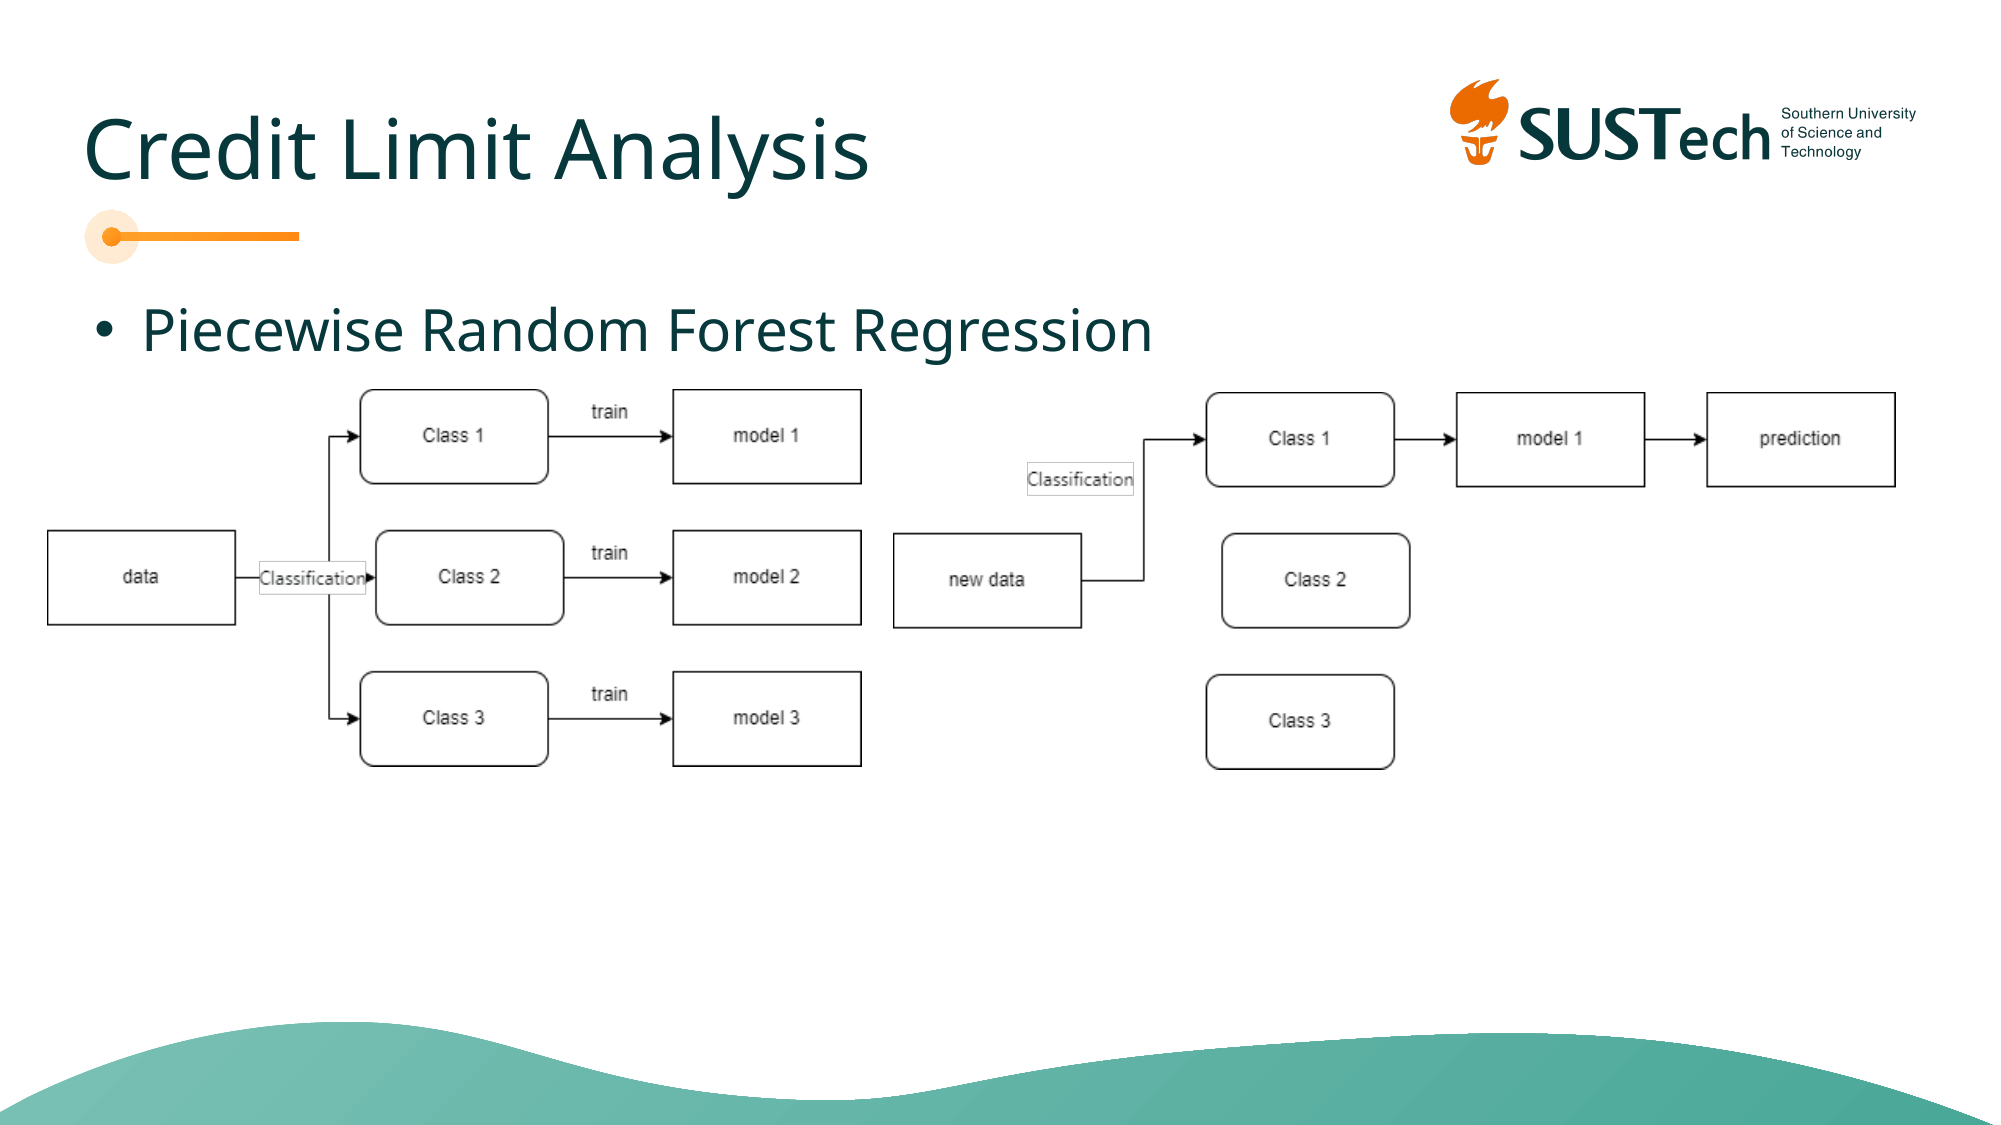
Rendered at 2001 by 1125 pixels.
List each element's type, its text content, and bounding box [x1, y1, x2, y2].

text_box Credit Limit Analysis [67, 88, 1409, 204]
picture [47, 389, 862, 767]
text_box Piecewise Random Forest Regression [79, 250, 1911, 501]
picture [0, 892, 2000, 1125]
picture [893, 392, 1896, 770]
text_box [84, 209, 300, 264]
picture [1450, 79, 1916, 165]
